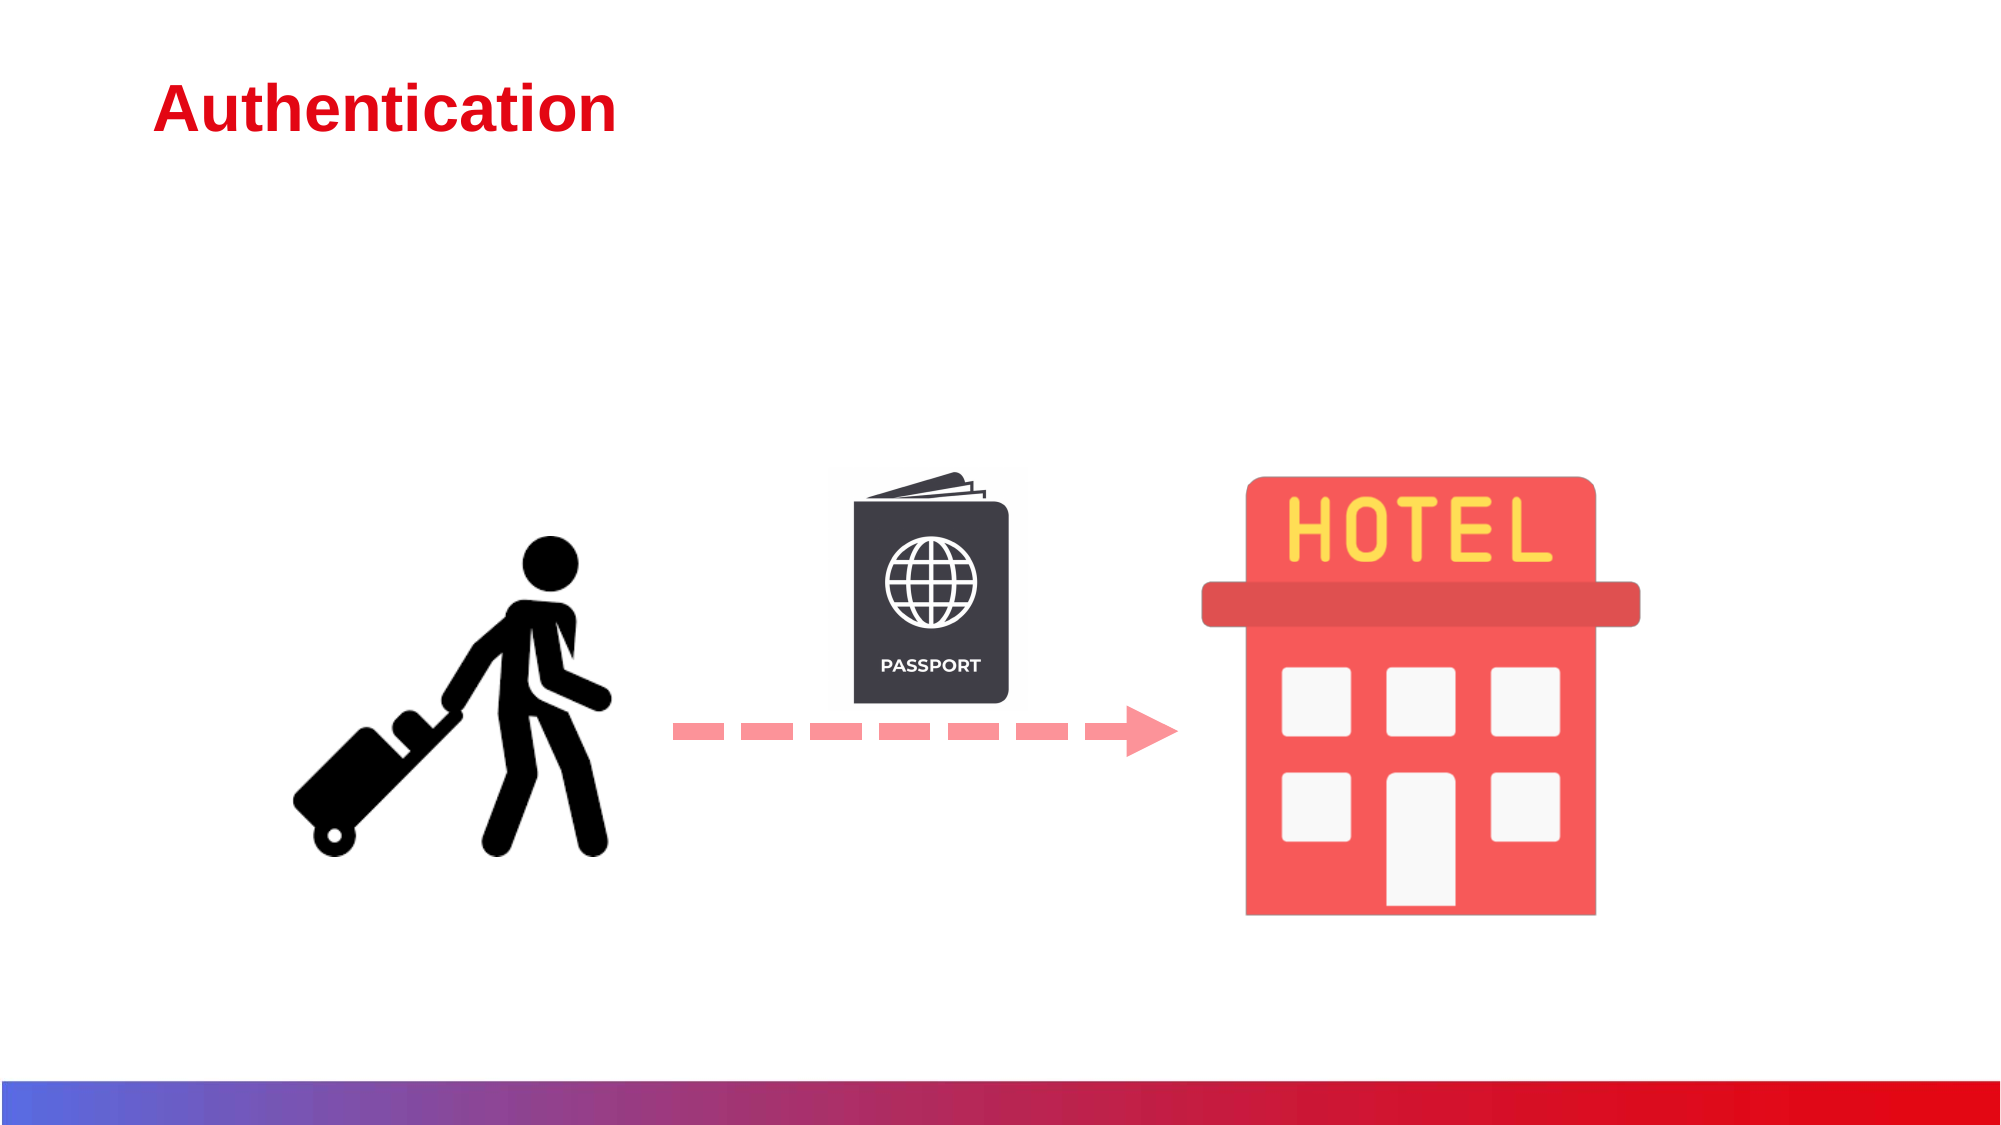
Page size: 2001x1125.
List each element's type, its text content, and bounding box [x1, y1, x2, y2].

title Authentication [137, 66, 1863, 155]
picture [0, 0, 2001, 1125]
